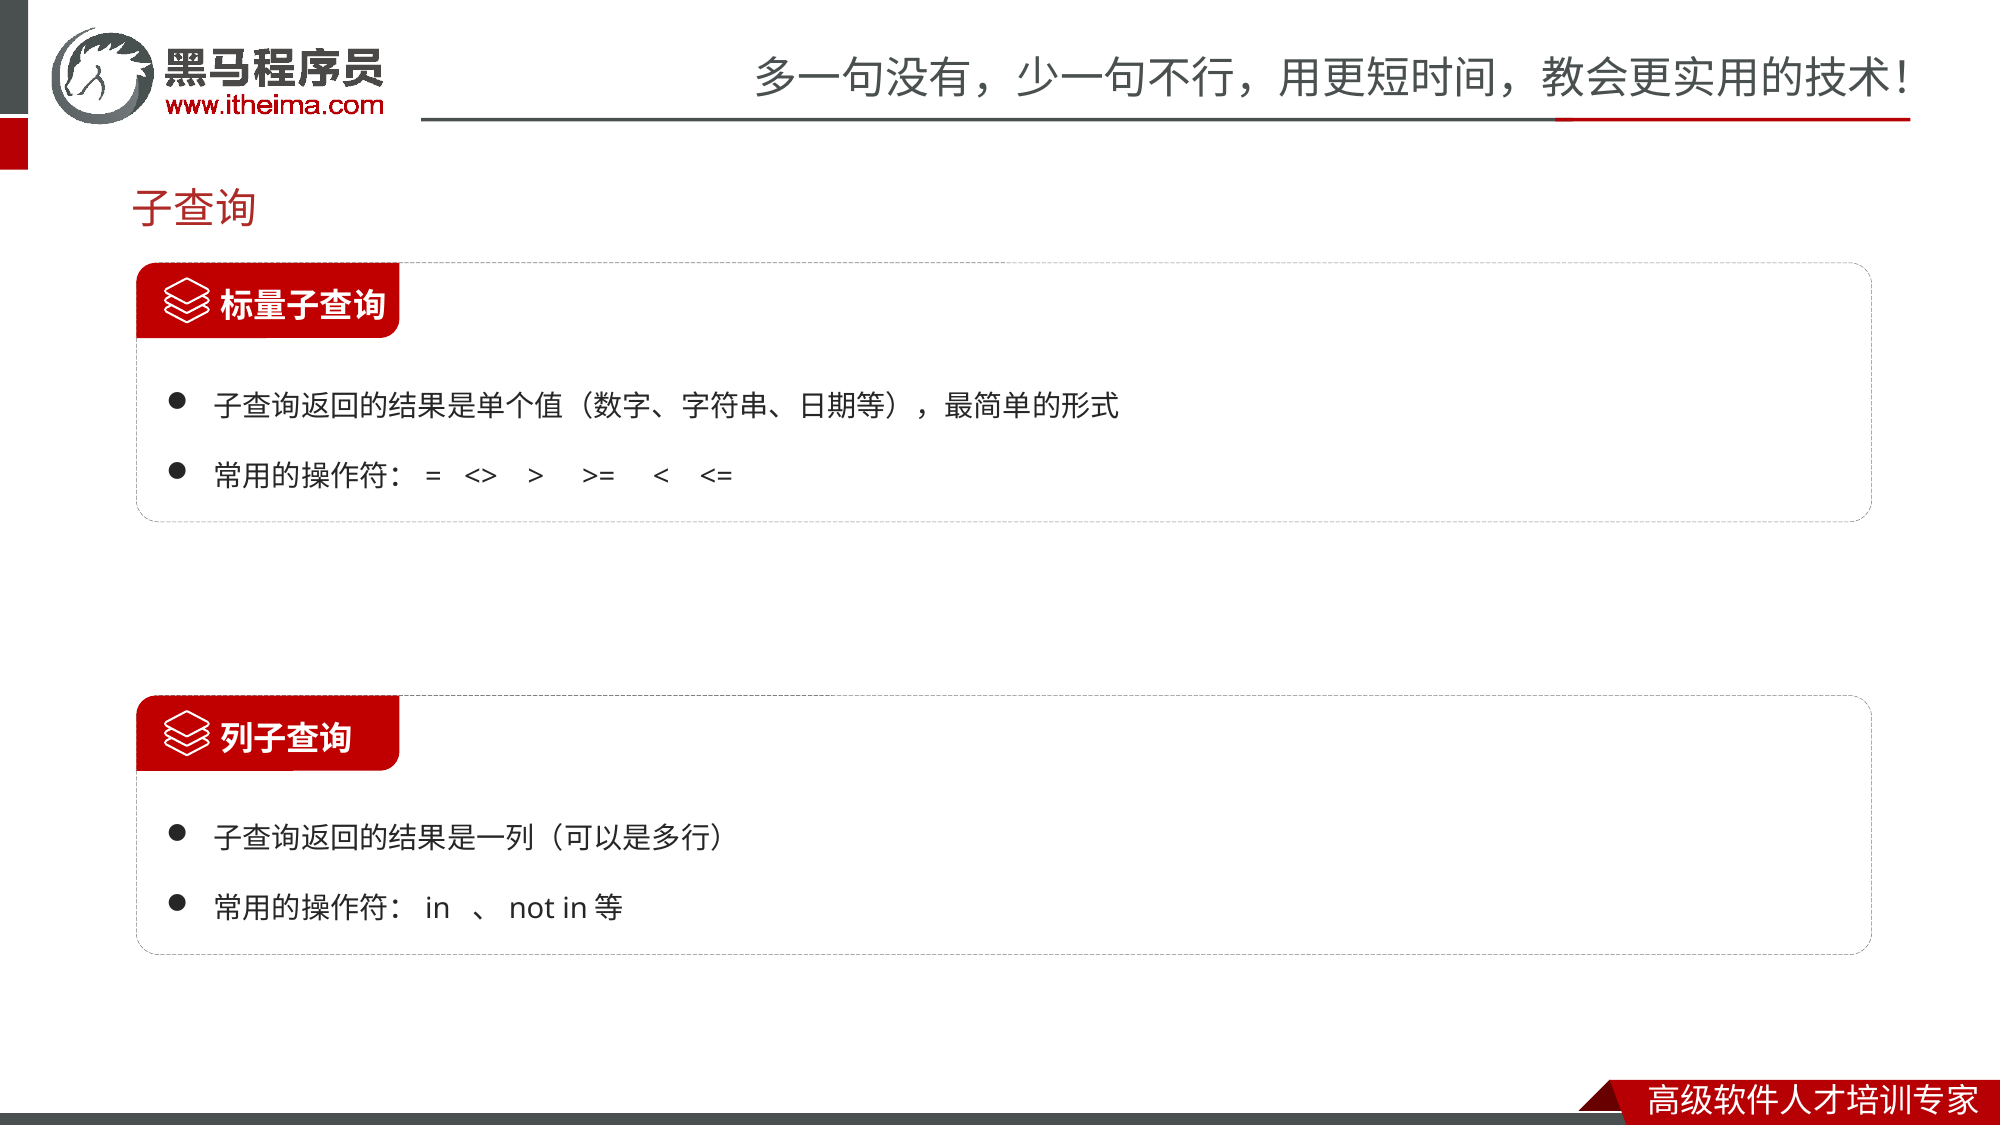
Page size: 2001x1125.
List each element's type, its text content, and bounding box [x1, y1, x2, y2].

title 子查询 [116, 164, 1872, 250]
picture [50, 26, 384, 125]
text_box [136, 695, 1872, 946]
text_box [136, 262, 1872, 514]
